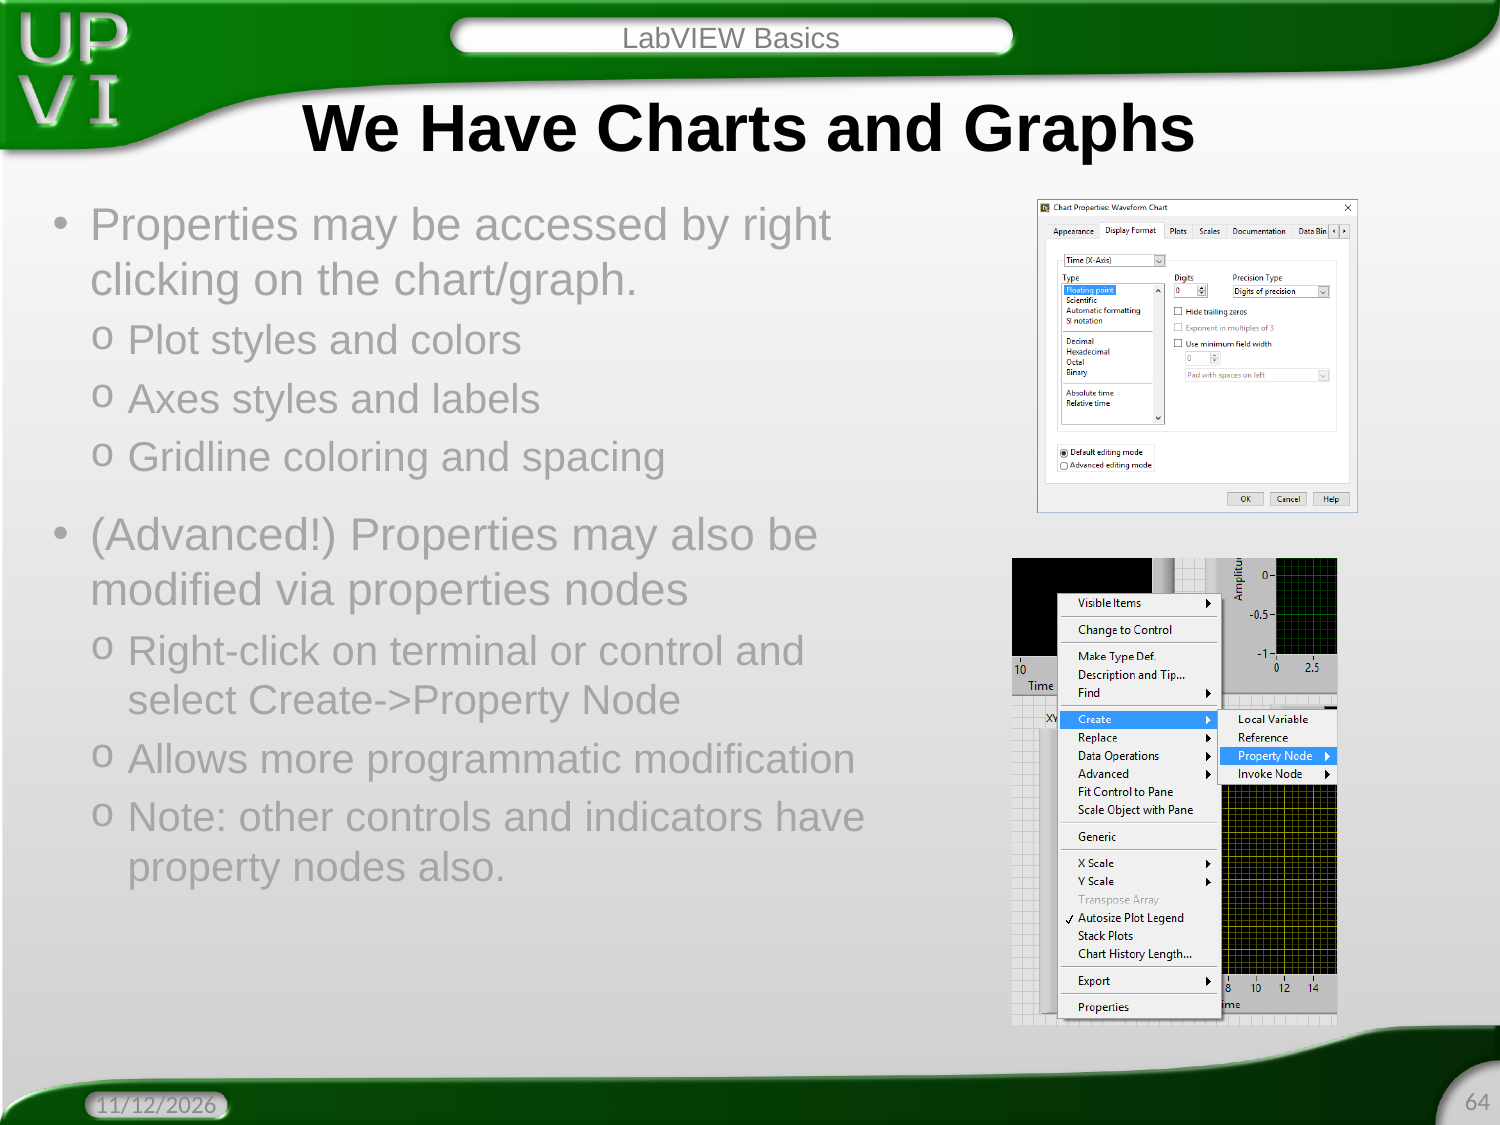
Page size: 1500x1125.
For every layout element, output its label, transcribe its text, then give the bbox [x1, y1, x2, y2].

list Properties may be accessed by right clicking on the chart/graph. Plot styles and colors Axes styles and labels Gridline coloring and spacing (Advanced!) Properties may also be modified via properties nodes Right-click on terminal or control and select Create->Property Node Allows more programmatic modification Note: other controls and indicators have property nodes also. [37, 187, 925, 1005]
slide_number 64 [1155, 1069, 1500, 1125]
footer LabVIEW Basics [450, 6, 1013, 67]
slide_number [75, 1073, 238, 1125]
title We Have Charts and Graphs [75, 75, 1425, 175]
picture [0, 0, 1500, 1125]
